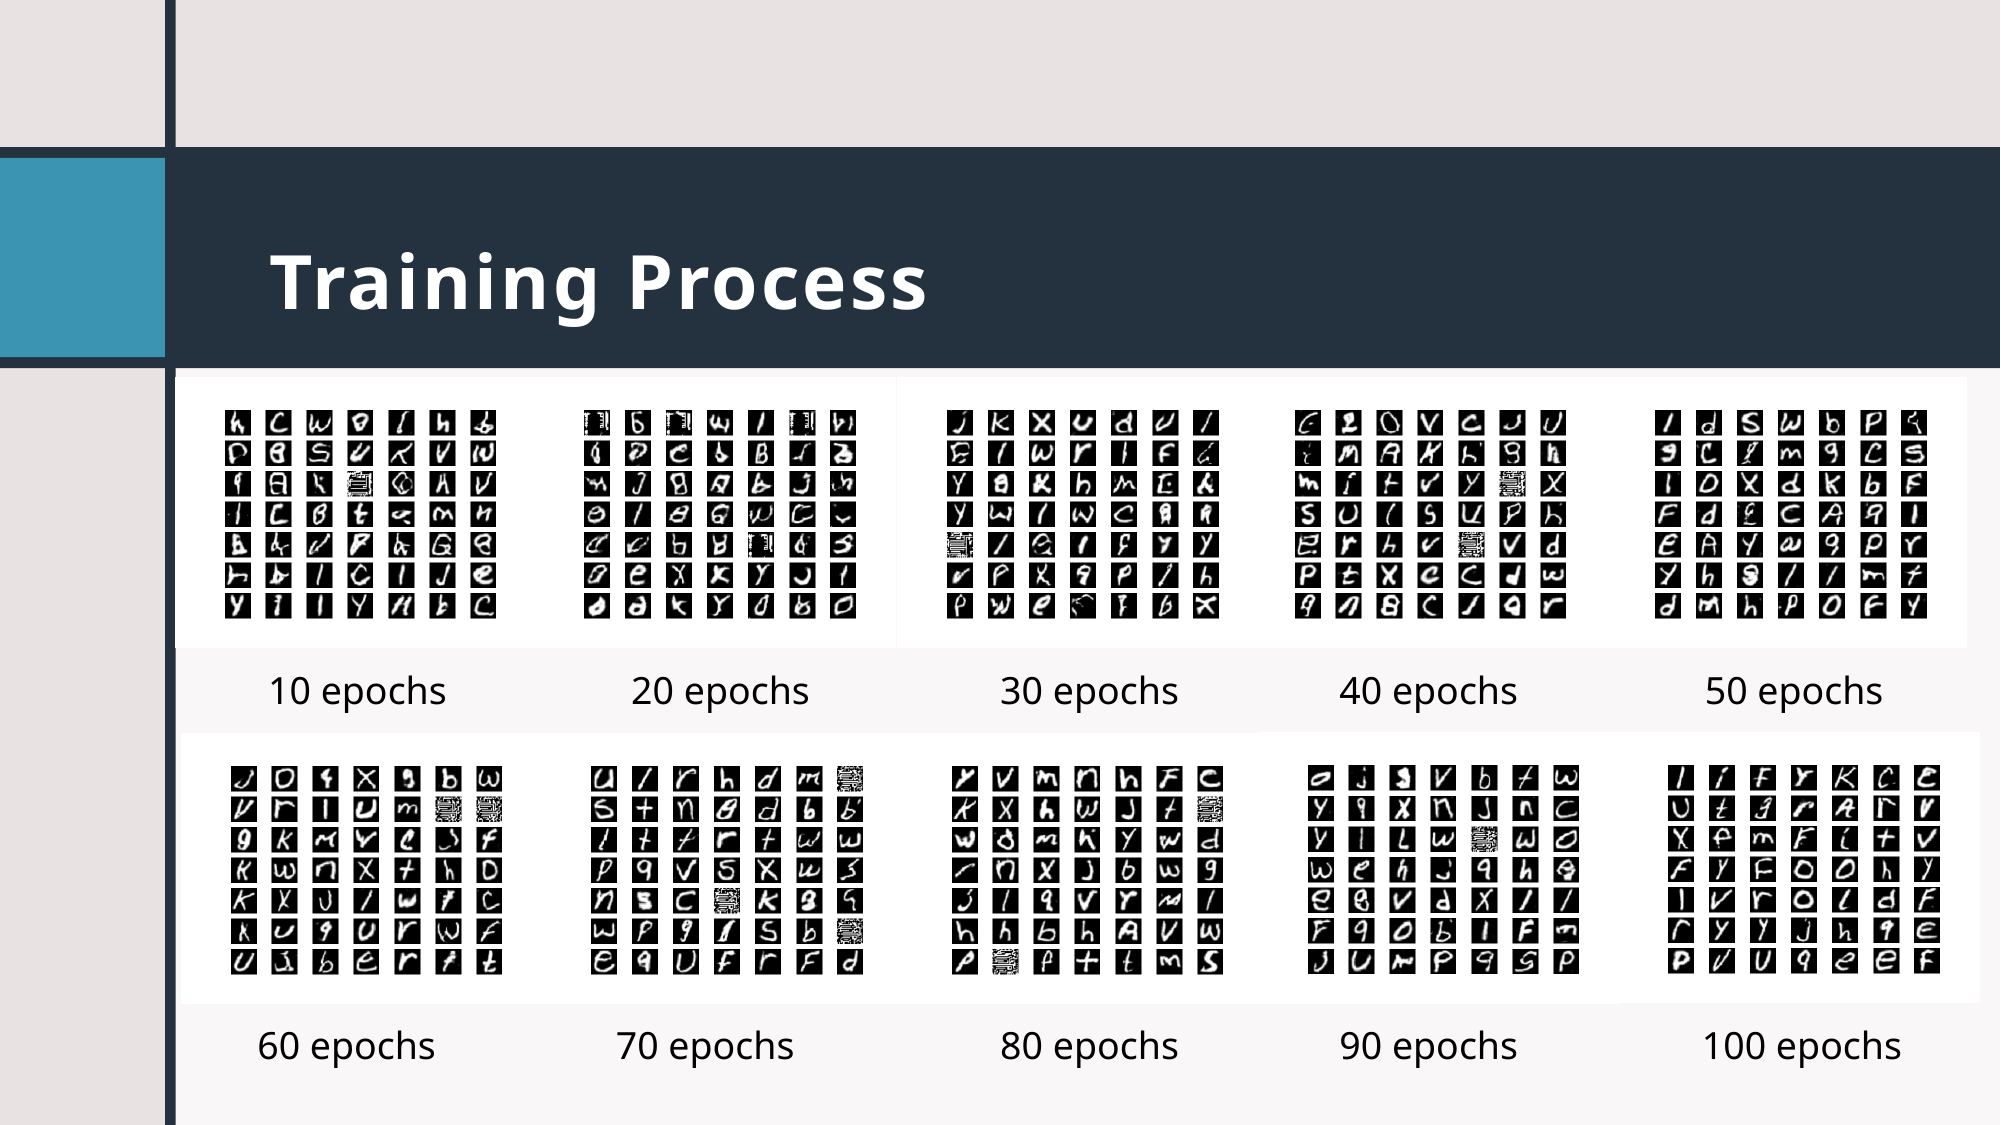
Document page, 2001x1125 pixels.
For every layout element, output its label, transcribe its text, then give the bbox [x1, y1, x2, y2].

picture [175, 376, 1967, 649]
text_box [0, 358, 164, 369]
picture [181, 732, 1980, 1005]
text_box [177, 0, 2000, 146]
text_box [164, 0, 177, 1125]
text_box [177, 146, 2000, 369]
text_box 30 epochs [985, 659, 1222, 720]
text_box 90 epochs [1324, 1014, 1553, 1075]
text_box 50 epochs [1690, 659, 1918, 720]
text_box [0, 146, 164, 157]
text_box [177, 369, 2000, 1125]
text_box 40 epochs [1324, 659, 1553, 720]
text_box 70 epochs [601, 1014, 829, 1075]
text_box 60 epochs [242, 1014, 471, 1075]
title Training Process [251, 171, 1895, 341]
text_box 20 epochs [616, 659, 853, 720]
text_box 10 epochs [253, 659, 482, 720]
text_box [0, 0, 164, 146]
text_box [0, 157, 164, 358]
text_box 80 epochs [985, 1014, 1214, 1075]
text_box [0, 369, 164, 1125]
text_box 100 epochs [1687, 1014, 1955, 1075]
